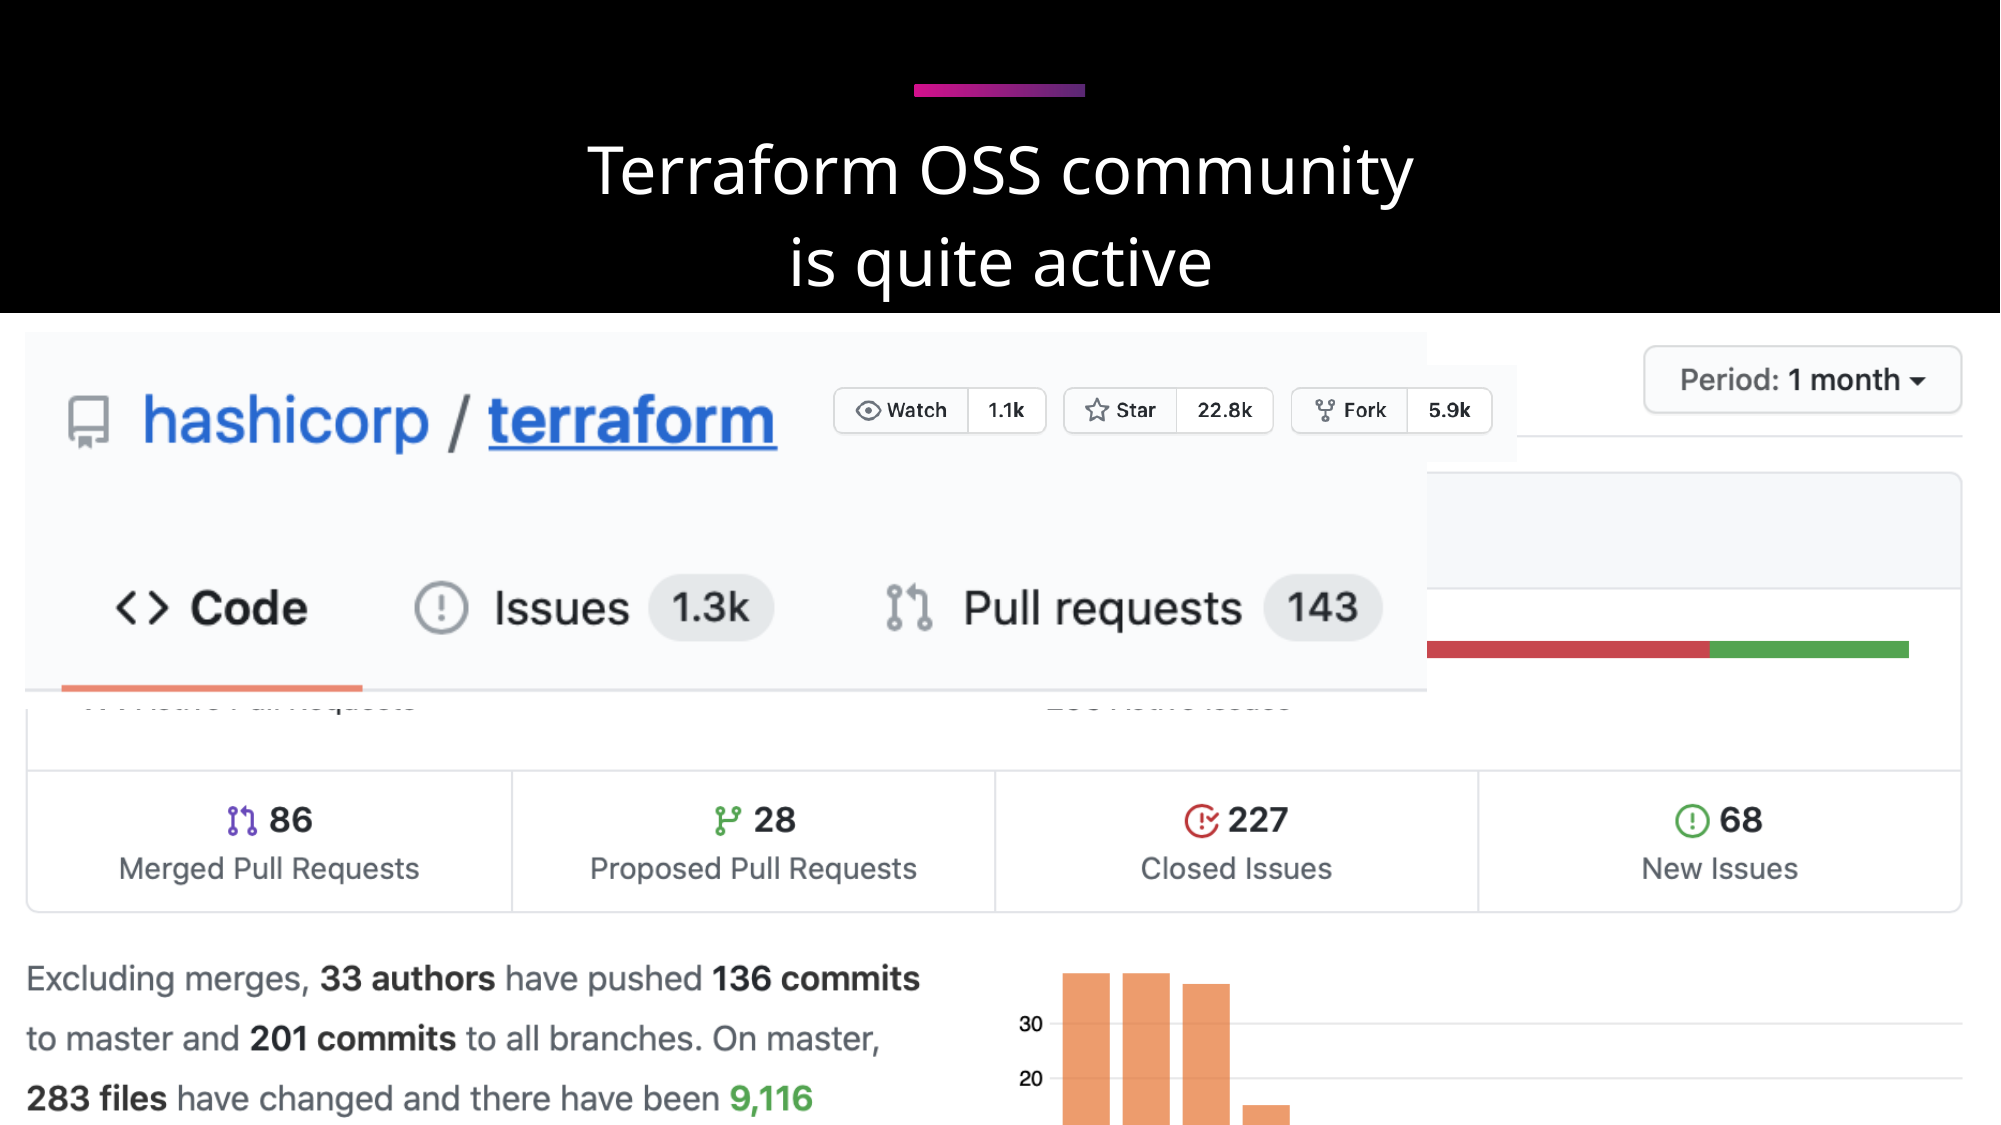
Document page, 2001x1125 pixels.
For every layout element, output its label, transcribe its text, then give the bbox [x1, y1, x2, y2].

picture [0, 313, 2000, 1125]
list Terraform OSS community [116, 129, 1887, 219]
list is quite active [116, 221, 1887, 311]
